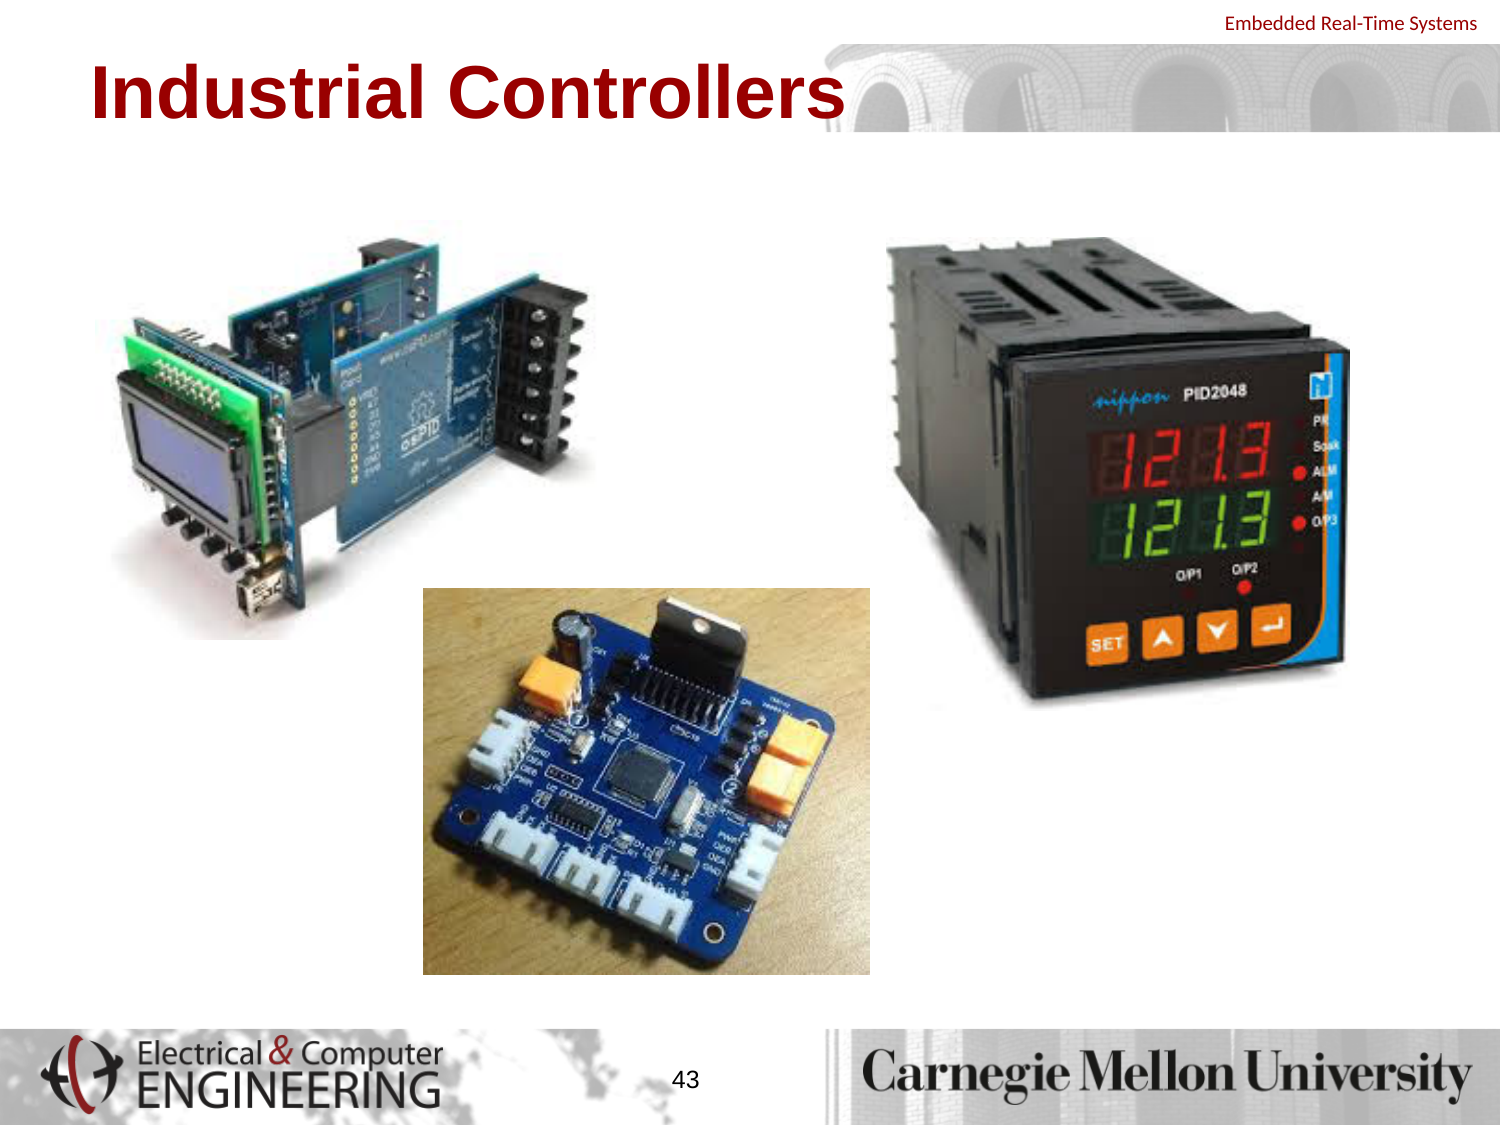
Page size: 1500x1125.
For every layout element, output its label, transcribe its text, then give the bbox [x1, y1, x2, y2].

picture [0, 1028, 1500, 1125]
picture [886, 237, 1350, 712]
title Industrial Controllers [75, 45, 1425, 133]
picture [94, 220, 870, 975]
picture [664, 43, 1500, 133]
slide_number 43 [364, 1048, 715, 1109]
